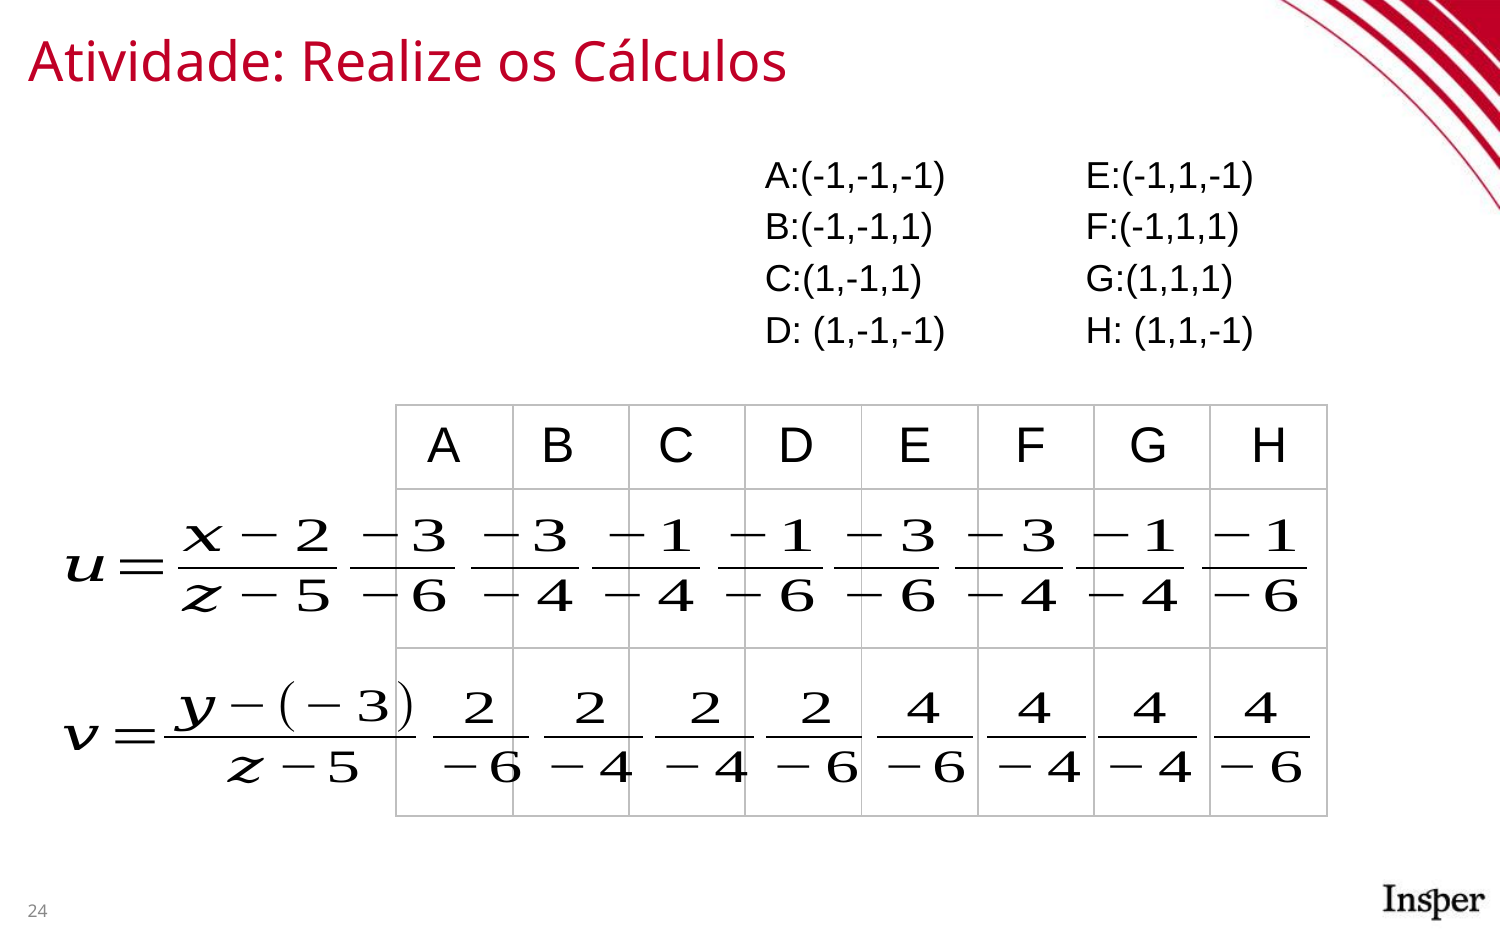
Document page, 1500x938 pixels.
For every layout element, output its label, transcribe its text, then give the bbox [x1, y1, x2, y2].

table_cell [630, 490, 744, 647]
table_header [1211, 480, 1326, 488]
slide_number 24 [0, 887, 63, 938]
table_header [979, 480, 1093, 488]
table_cell [1211, 649, 1326, 815]
table_header [1095, 480, 1209, 488]
table_cell [862, 490, 977, 647]
table_cell [397, 649, 512, 815]
table_header [862, 480, 977, 488]
title Atividade: Realize os Cálculos [13, 18, 1397, 104]
table_cell [862, 649, 977, 815]
table_cell [979, 649, 1093, 815]
table_cell [397, 490, 512, 647]
table_cell [1211, 490, 1326, 647]
table_cell [746, 490, 861, 647]
table_cell [979, 490, 1093, 647]
table_cell [746, 649, 861, 815]
table_header [630, 480, 744, 488]
table_cell [1095, 649, 1209, 815]
table_cell [514, 649, 628, 815]
text_box A B C D E F G H [412, 404, 1327, 480]
table_header [746, 480, 861, 488]
table_cell [630, 649, 744, 815]
text_box A:(-1,-1,-1) E:(-1,1,-1) B:(-1,-1,1) F:(-1,1,1) C:(1,-1,1) G:(1,1,1) D: (1,-1,-1) H: (1,1,-1) [750, 136, 1310, 359]
picture [249, 0, 1500, 938]
table_header [397, 406, 512, 488]
table_cell [1095, 490, 1209, 647]
table_cell [514, 490, 628, 647]
table_header [514, 480, 628, 488]
